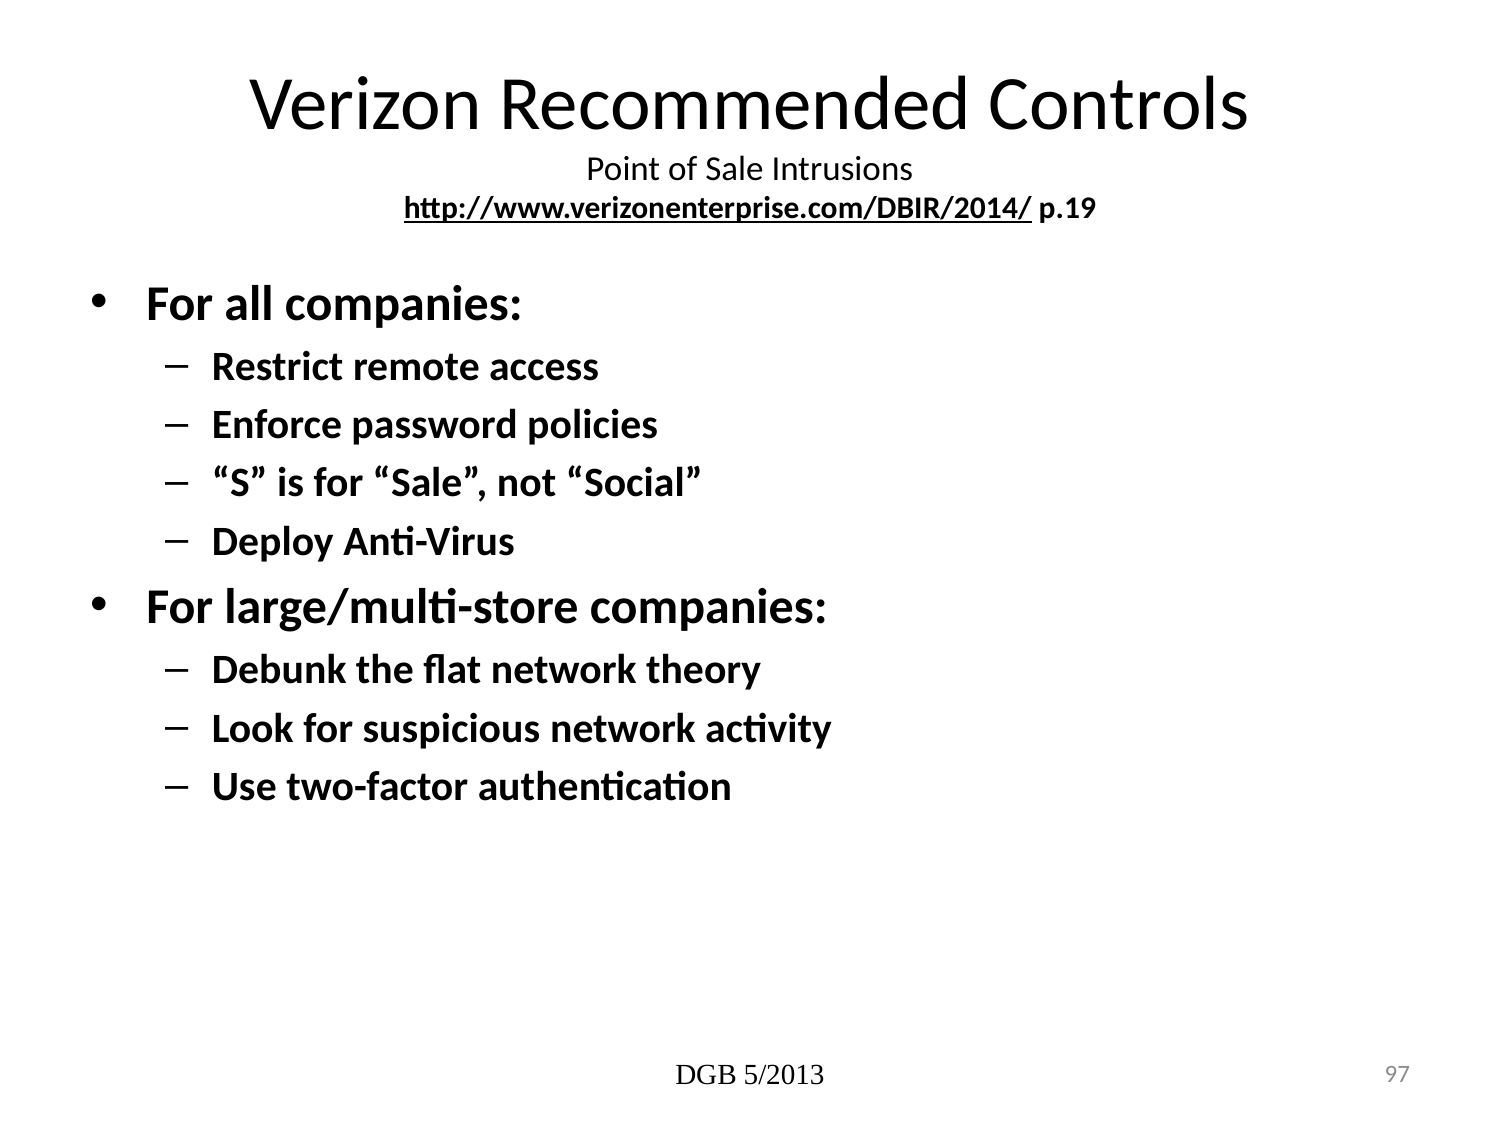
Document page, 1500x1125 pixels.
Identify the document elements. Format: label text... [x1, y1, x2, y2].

title Verizon Recommended Controls Point of Sale Intrusions http://www.verizonenterprise.com/DBIR/2014/ p.19 [75, 45, 1425, 233]
list For all companies: Restrict remote access Enforce password policies “S” is for “Sale”, not “Social” Deploy Anti-Virus For large/multi-store companies: Debunk the flat network theory Look for suspicious network activity Use two-factor authentication [75, 262, 1425, 1005]
footer DGB 5/2013 [512, 1042, 988, 1103]
slide_number 97 [1074, 1042, 1425, 1103]
